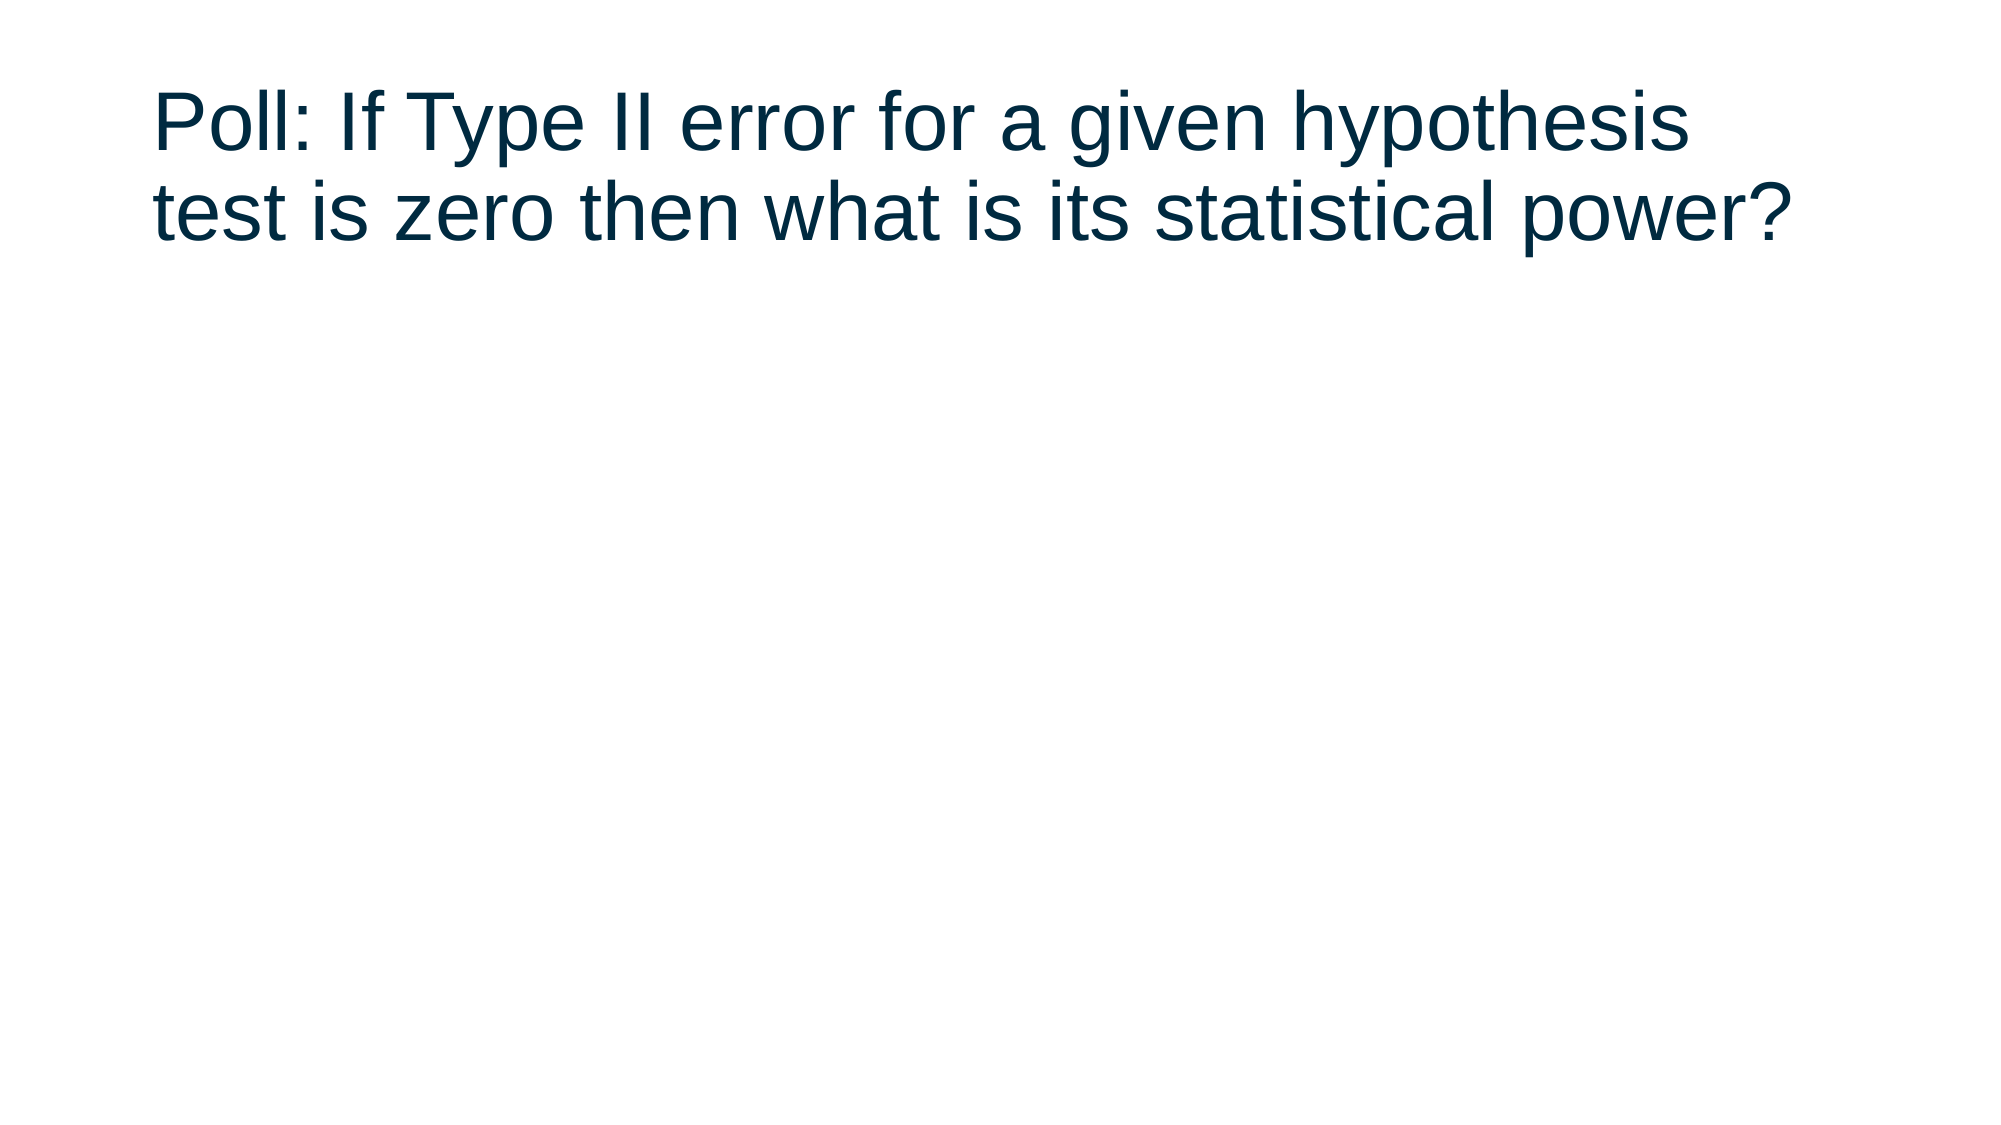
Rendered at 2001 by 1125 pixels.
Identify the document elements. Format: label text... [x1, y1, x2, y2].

title Poll: If Type II error for a given hypothesis test is zero then what is its statistical power? [137, 59, 1863, 278]
